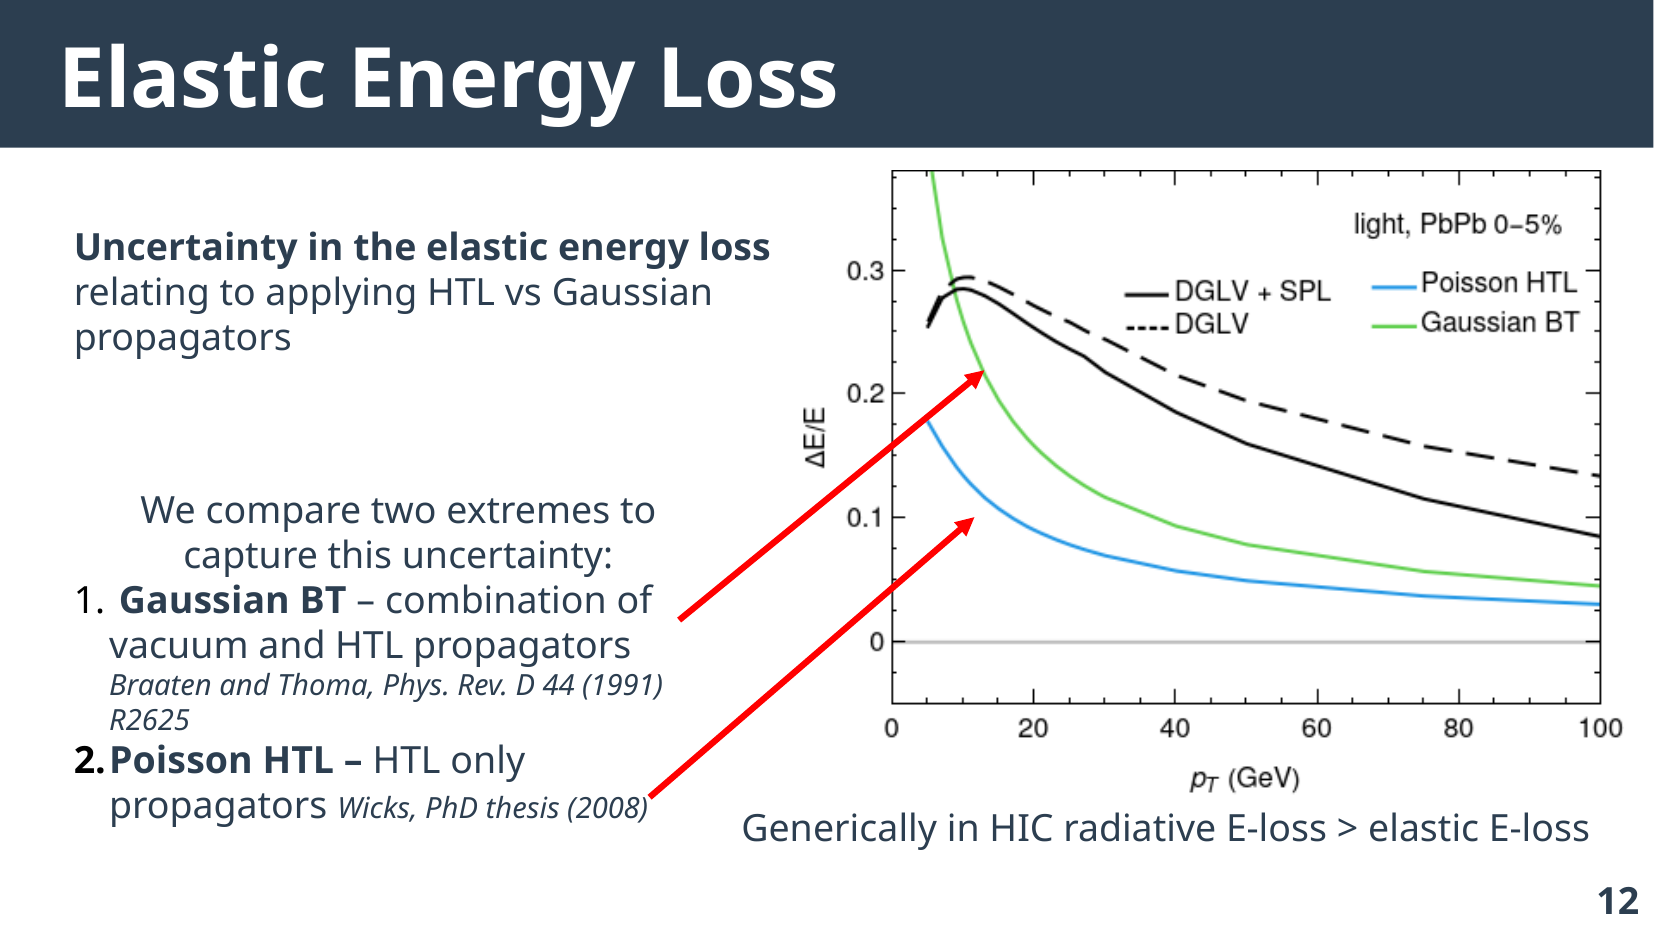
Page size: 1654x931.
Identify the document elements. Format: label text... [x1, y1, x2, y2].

title Elastic Energy Loss [59, 14, 1595, 133]
text_box We compare two extremes to capture this uncertainty: Gaussian BT – combination of vacuum and HTL propagators Braaten and Thoma, Phys. Rev. D 44 (1991) R2625 Poisson HTL – HTL only propagators Wicks, PhD thesis (2008) [58, 455, 739, 857]
text_box Generically in HIC radiative E-loss > elastic E-loss [679, 767, 1654, 885]
text_box Uncertainty in the elastic energy loss relating to applying HTL vs Gaussian propagators [58, 206, 791, 375]
picture [796, 169, 1625, 798]
